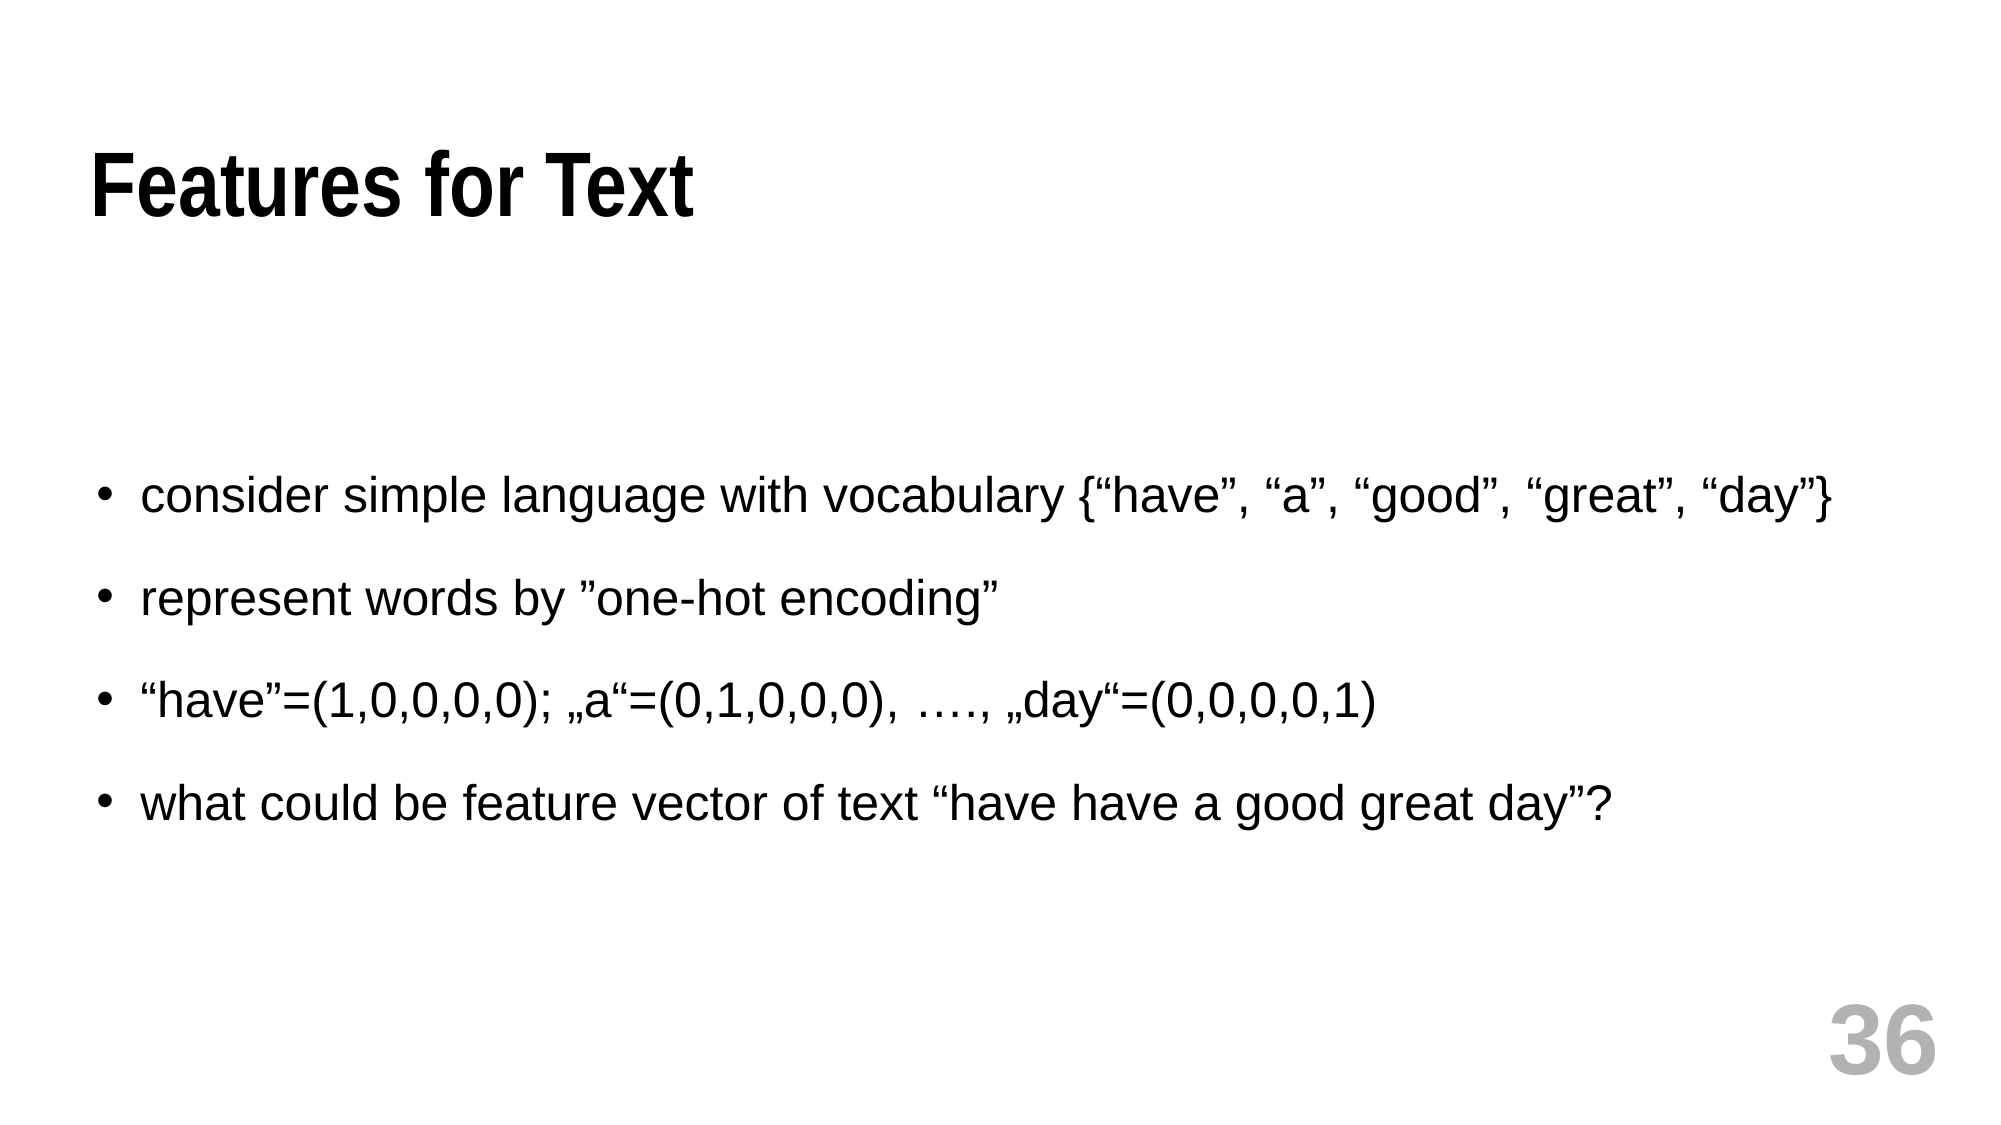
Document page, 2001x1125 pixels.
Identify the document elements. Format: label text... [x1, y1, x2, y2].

list consider simple language with vocabulary {“have”, “a”, “good”, “great”, “day”} represent words by ”one-hot encoding” “have”=(1,0,0,0,0); „a“=(0,1,0,0,0), …., „day“=(0,0,0,0,1) what could be feature vector of text “have have a good great day”? [90, 426, 1910, 983]
slide_number 36 [1638, 987, 1946, 1083]
title Features for Text [90, 137, 1910, 238]
